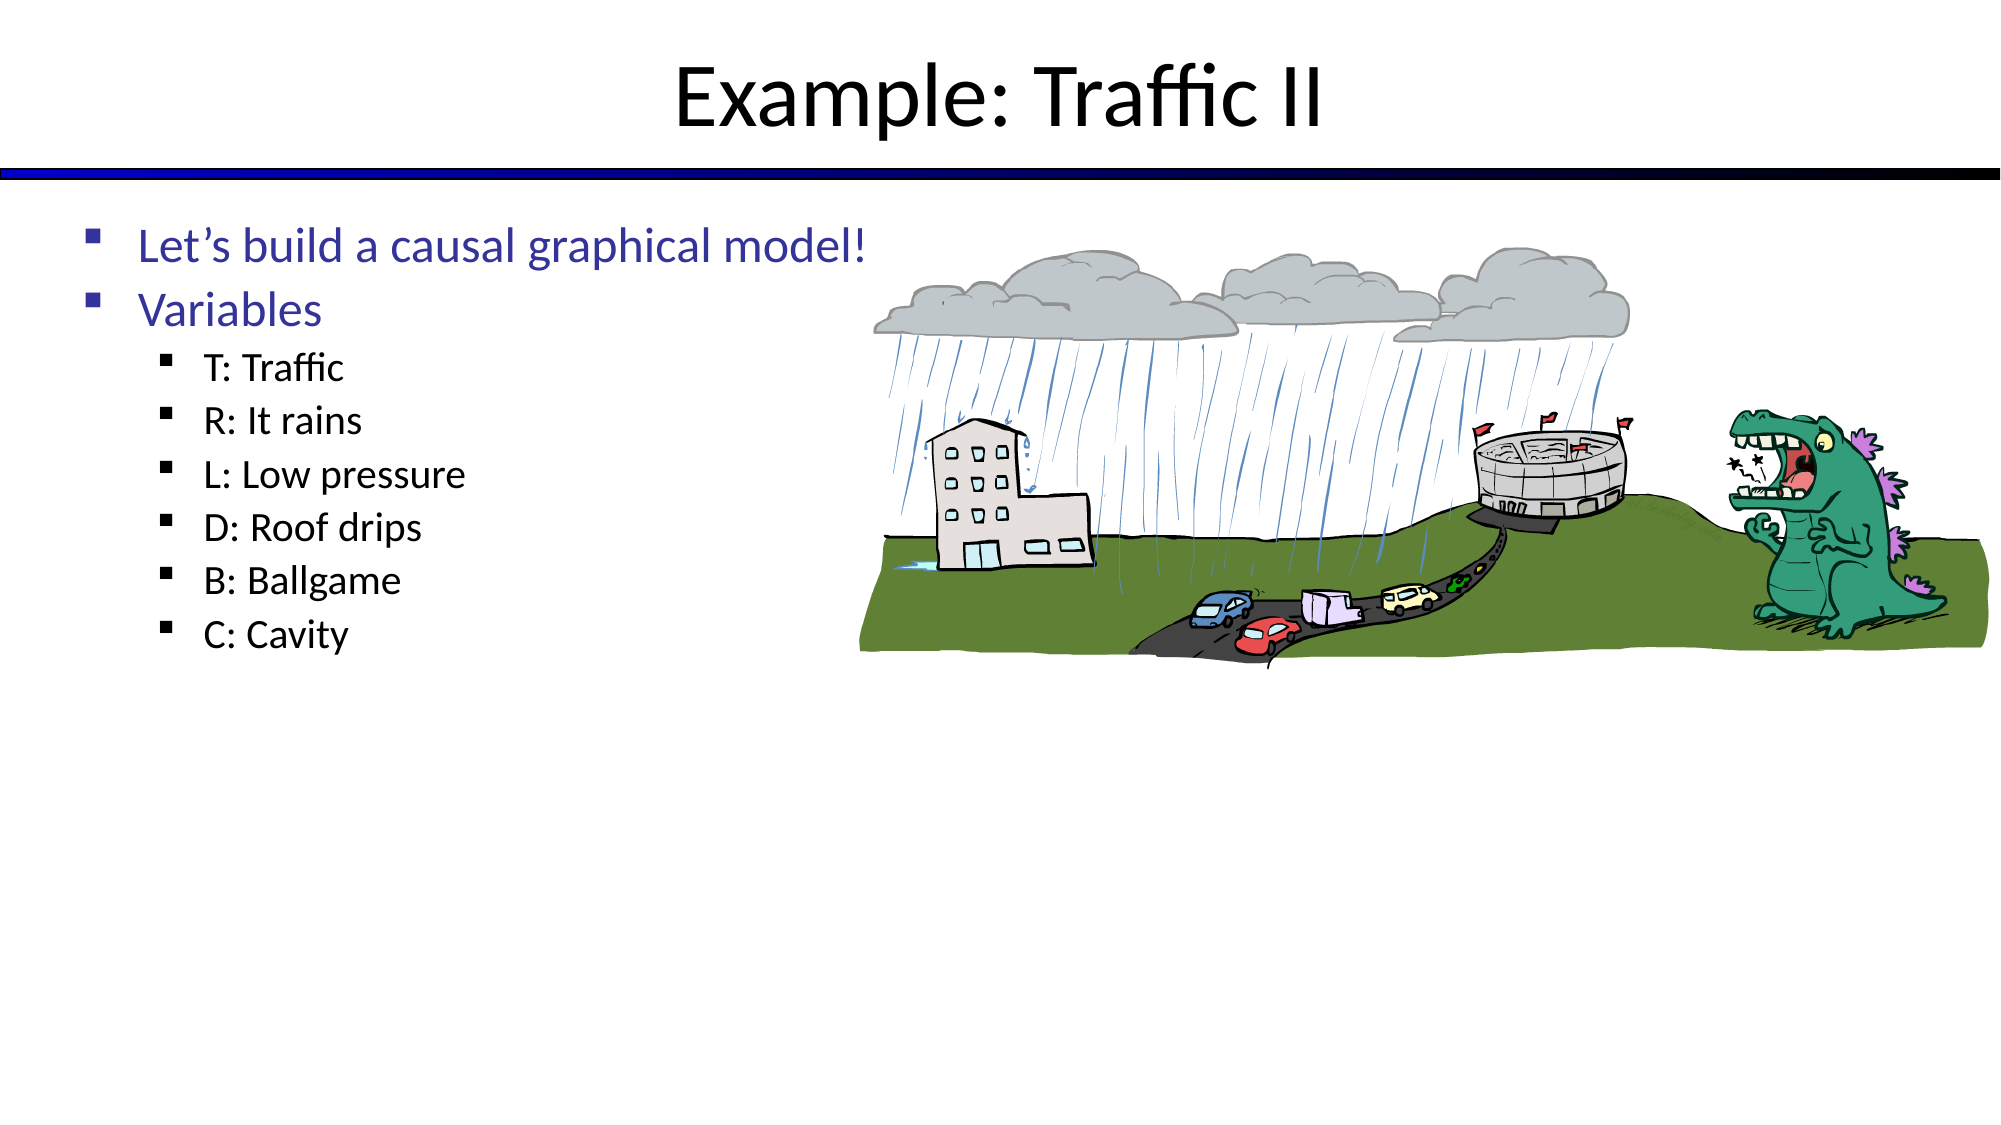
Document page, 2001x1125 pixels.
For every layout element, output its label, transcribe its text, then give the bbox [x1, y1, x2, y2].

list Let’s build a causal graphical model! Variables T: Traffic R: It rains L: Low pressure D: Roof drips B: Ballgame C: Cavity [66, 211, 1934, 988]
title Example: Traffic II [0, 0, 2000, 184]
picture [849, 237, 2000, 1013]
